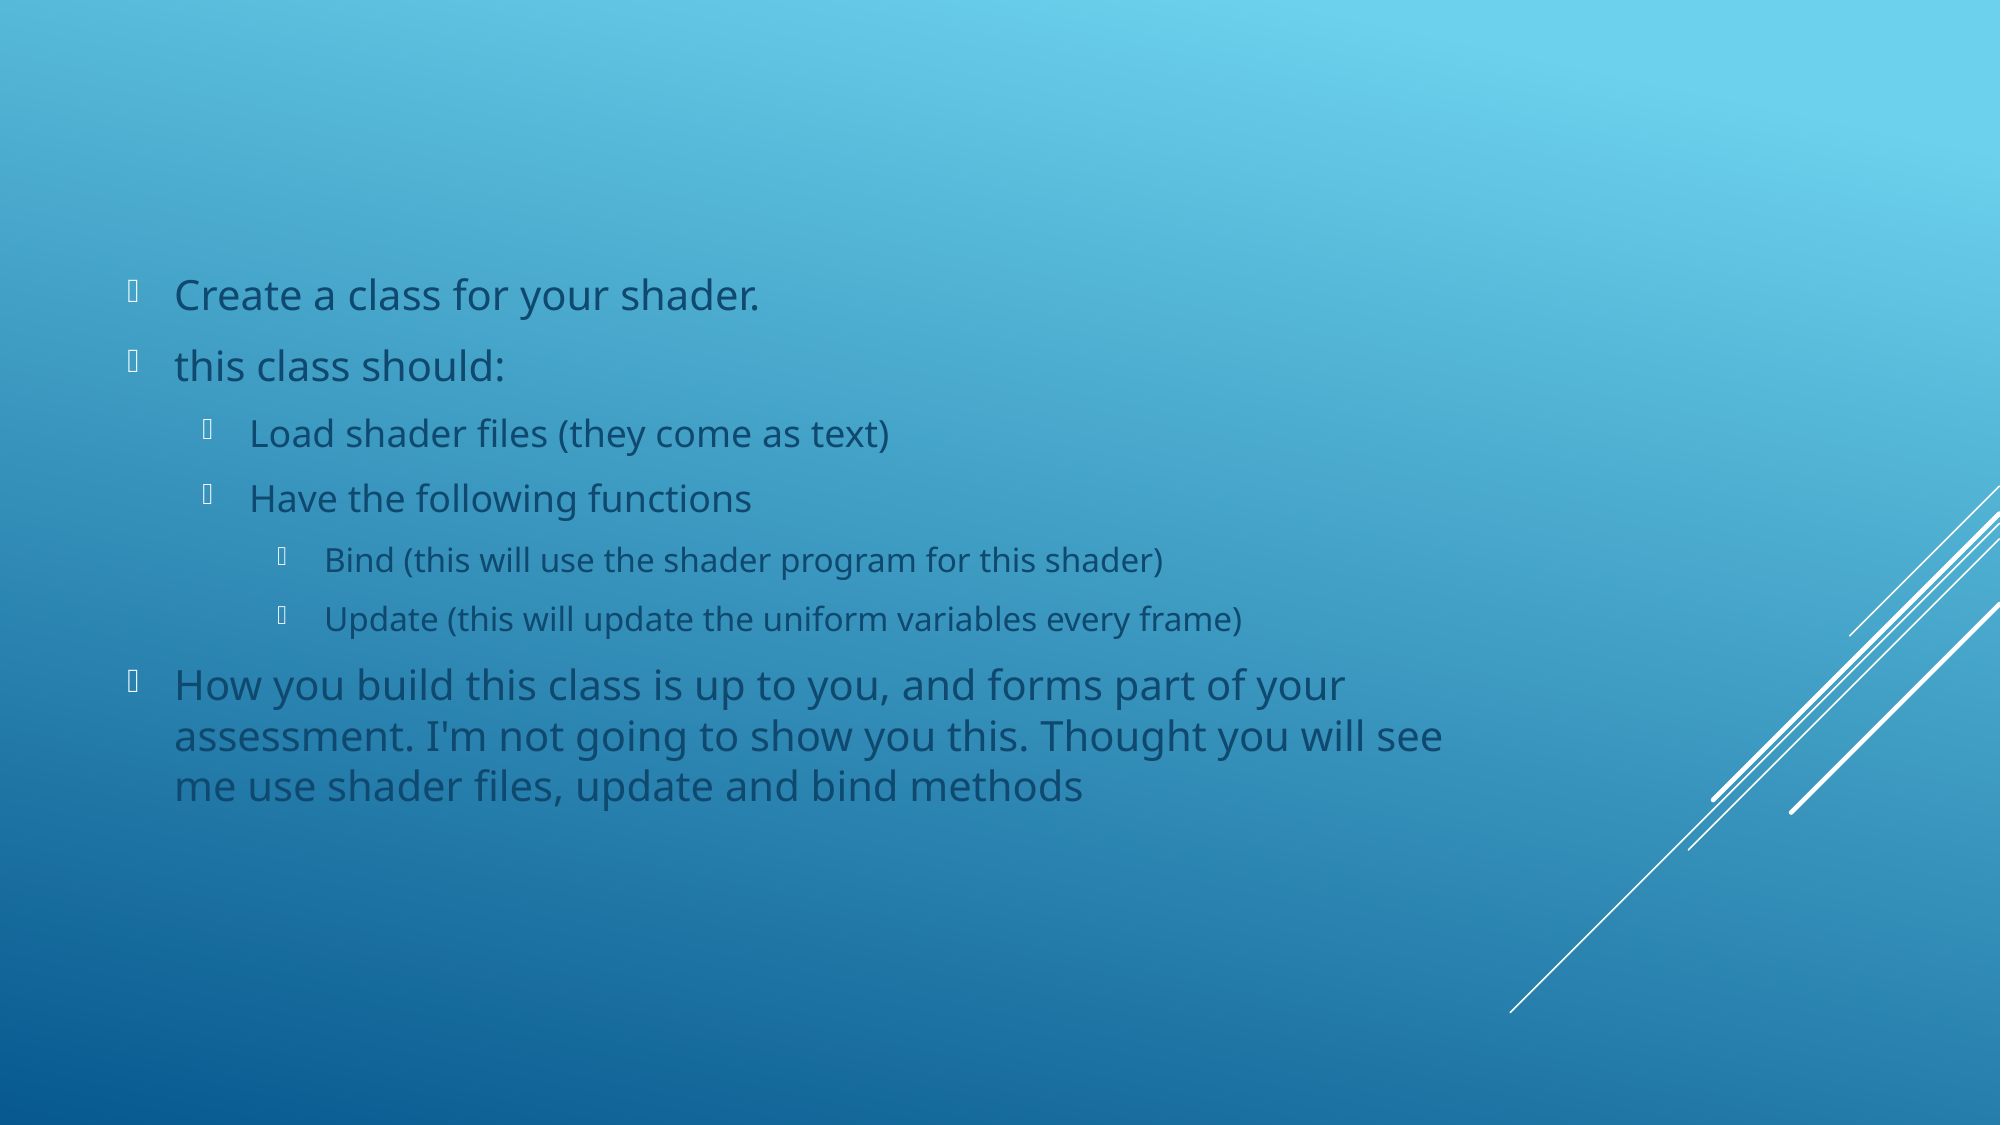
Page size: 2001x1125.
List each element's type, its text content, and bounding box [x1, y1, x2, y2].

list Create a class for your shader. this class should: Load shader files (they come as text) Have the following functions Bind (this will use the shader program for this shader) Update (this will update the uniform variables every frame) How you build this class is up to you, and forms part of your assessment. I'm not going to show you this. Thought you will see me use shader files, update and bind methods [112, 112, 1513, 967]
